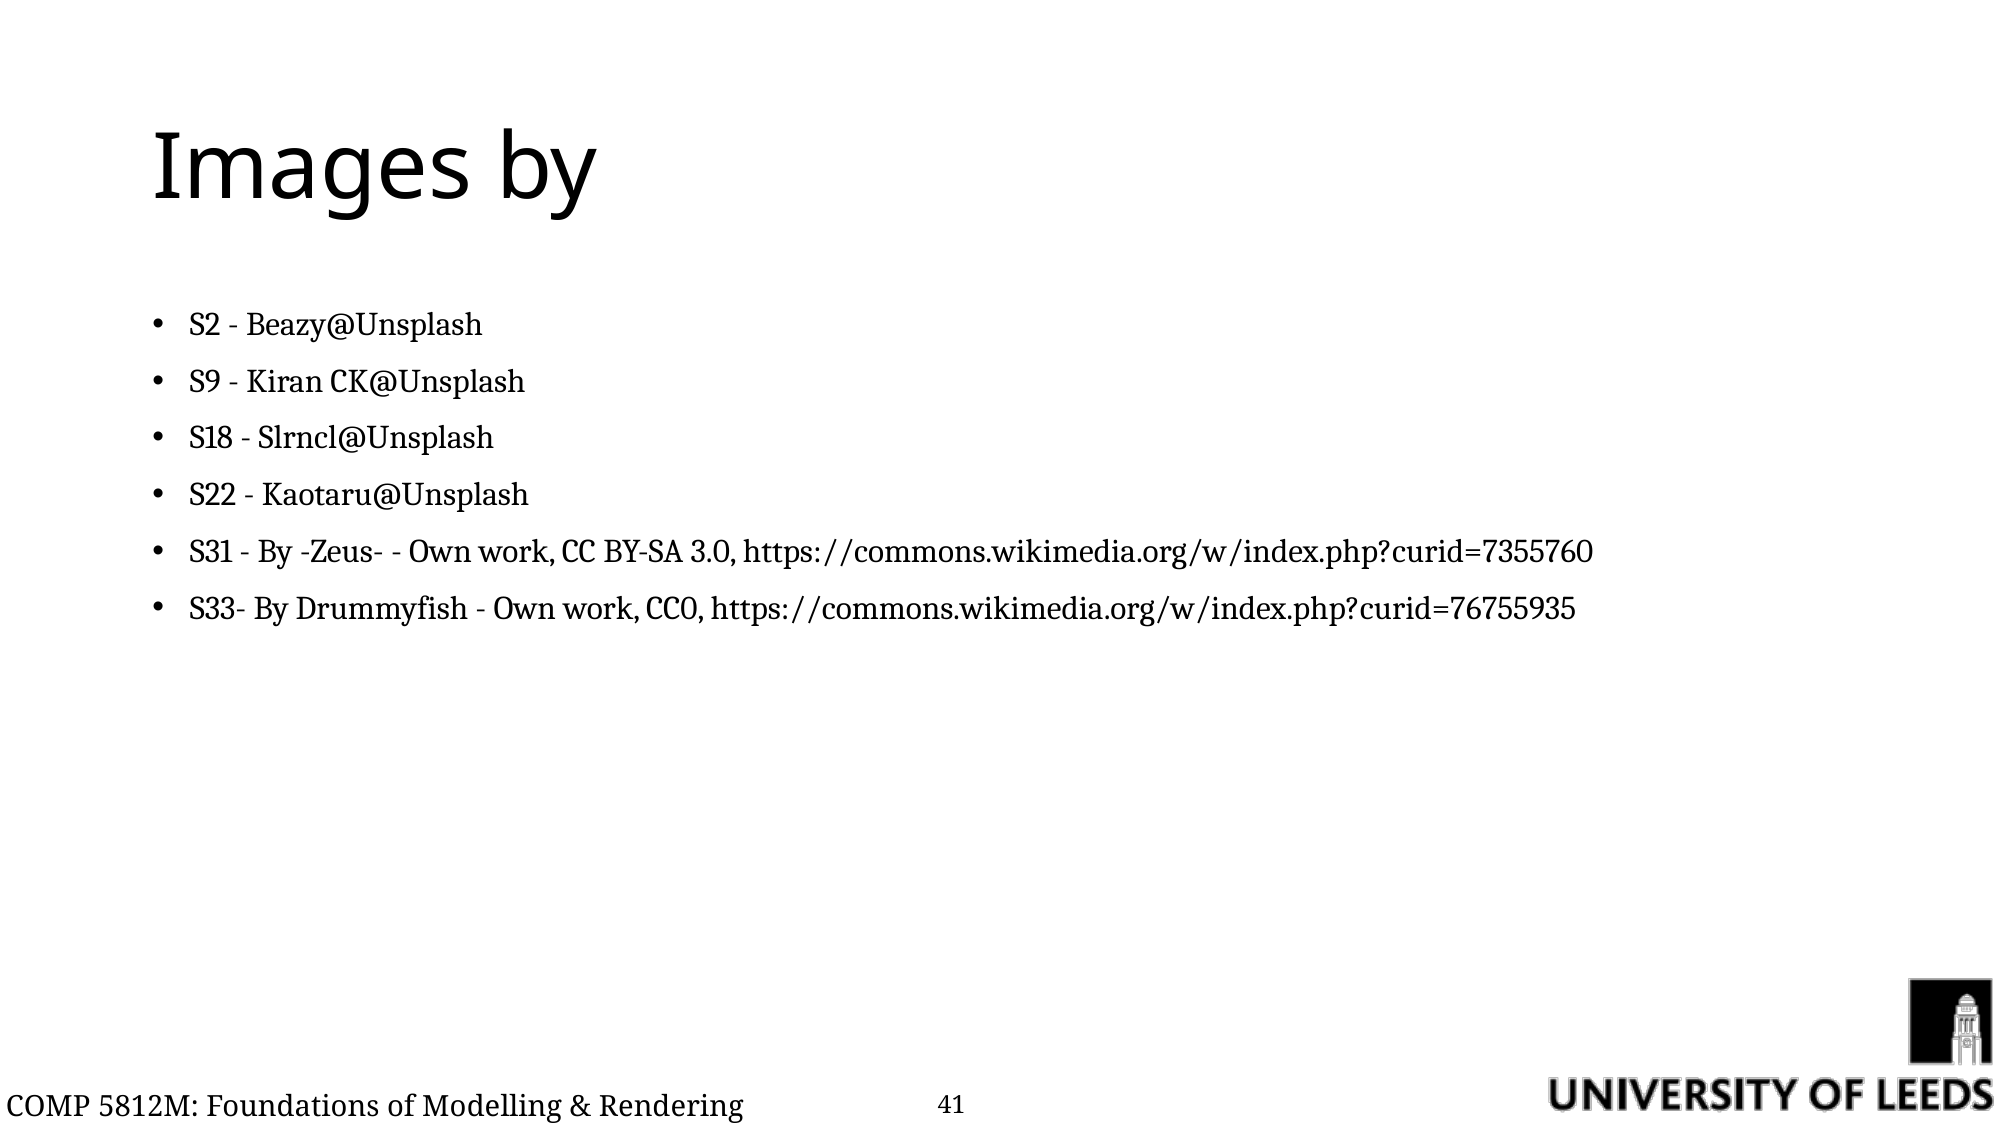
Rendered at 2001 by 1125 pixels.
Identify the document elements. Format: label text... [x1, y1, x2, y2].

picture [1543, 930, 2000, 1125]
title Images by [137, 59, 1863, 278]
list S2 - Beazy@Unsplash S9 - Kiran CK@Unsplash S18 - Slrncl@Unsplash S22 - Kaotaru@Unsplash S31 - By -Zeus- - Own work, CC BY-SA 3.0, https://commons.wikimedia.org/w/index.php?curid=7355760 S33- By Drummyfish - Own work, CC0, https://commons.wikimedia.org/w/index.php?curid=76755935 [137, 299, 1863, 1014]
